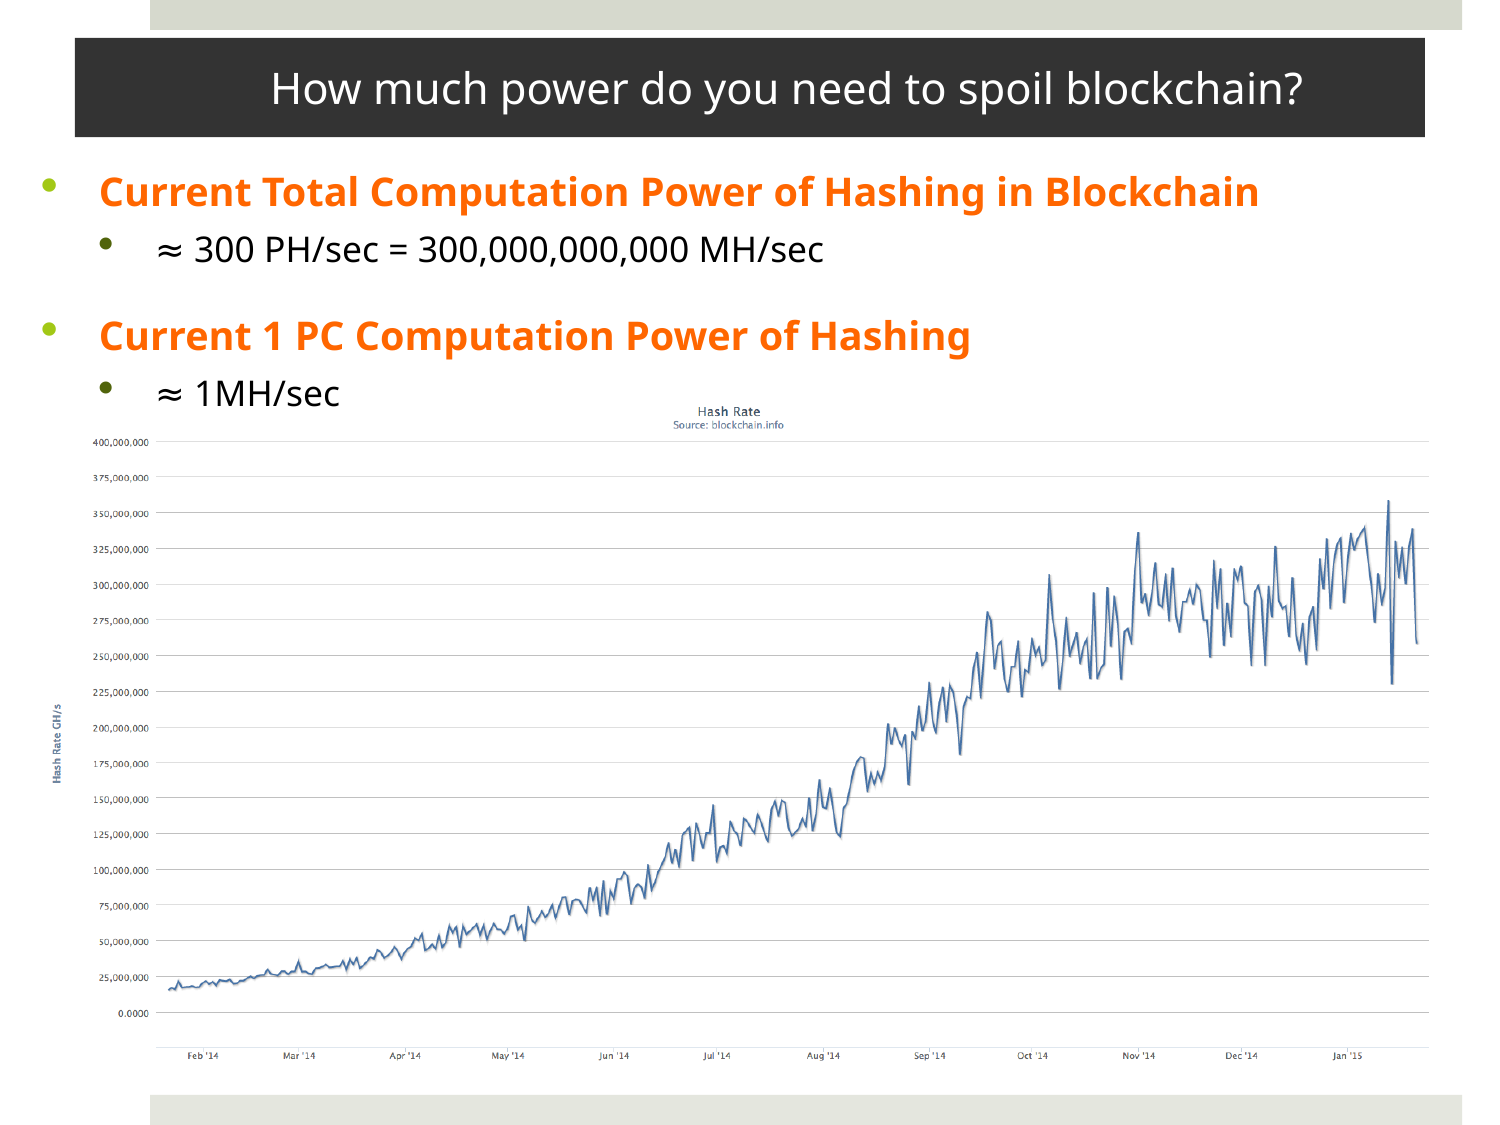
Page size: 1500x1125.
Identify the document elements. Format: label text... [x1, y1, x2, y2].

picture [44, 402, 1446, 1065]
text_box How much power do you need to spoil blockchain? [74, 37, 1425, 138]
list Current Total Computation Power of Hashing in Blockchain ≈ 300 PH/sec = 300,000,000,000 MH/sec Current 1 PC Computation Power of Hashing ≈ 1MH/sec [27, 159, 1353, 445]
